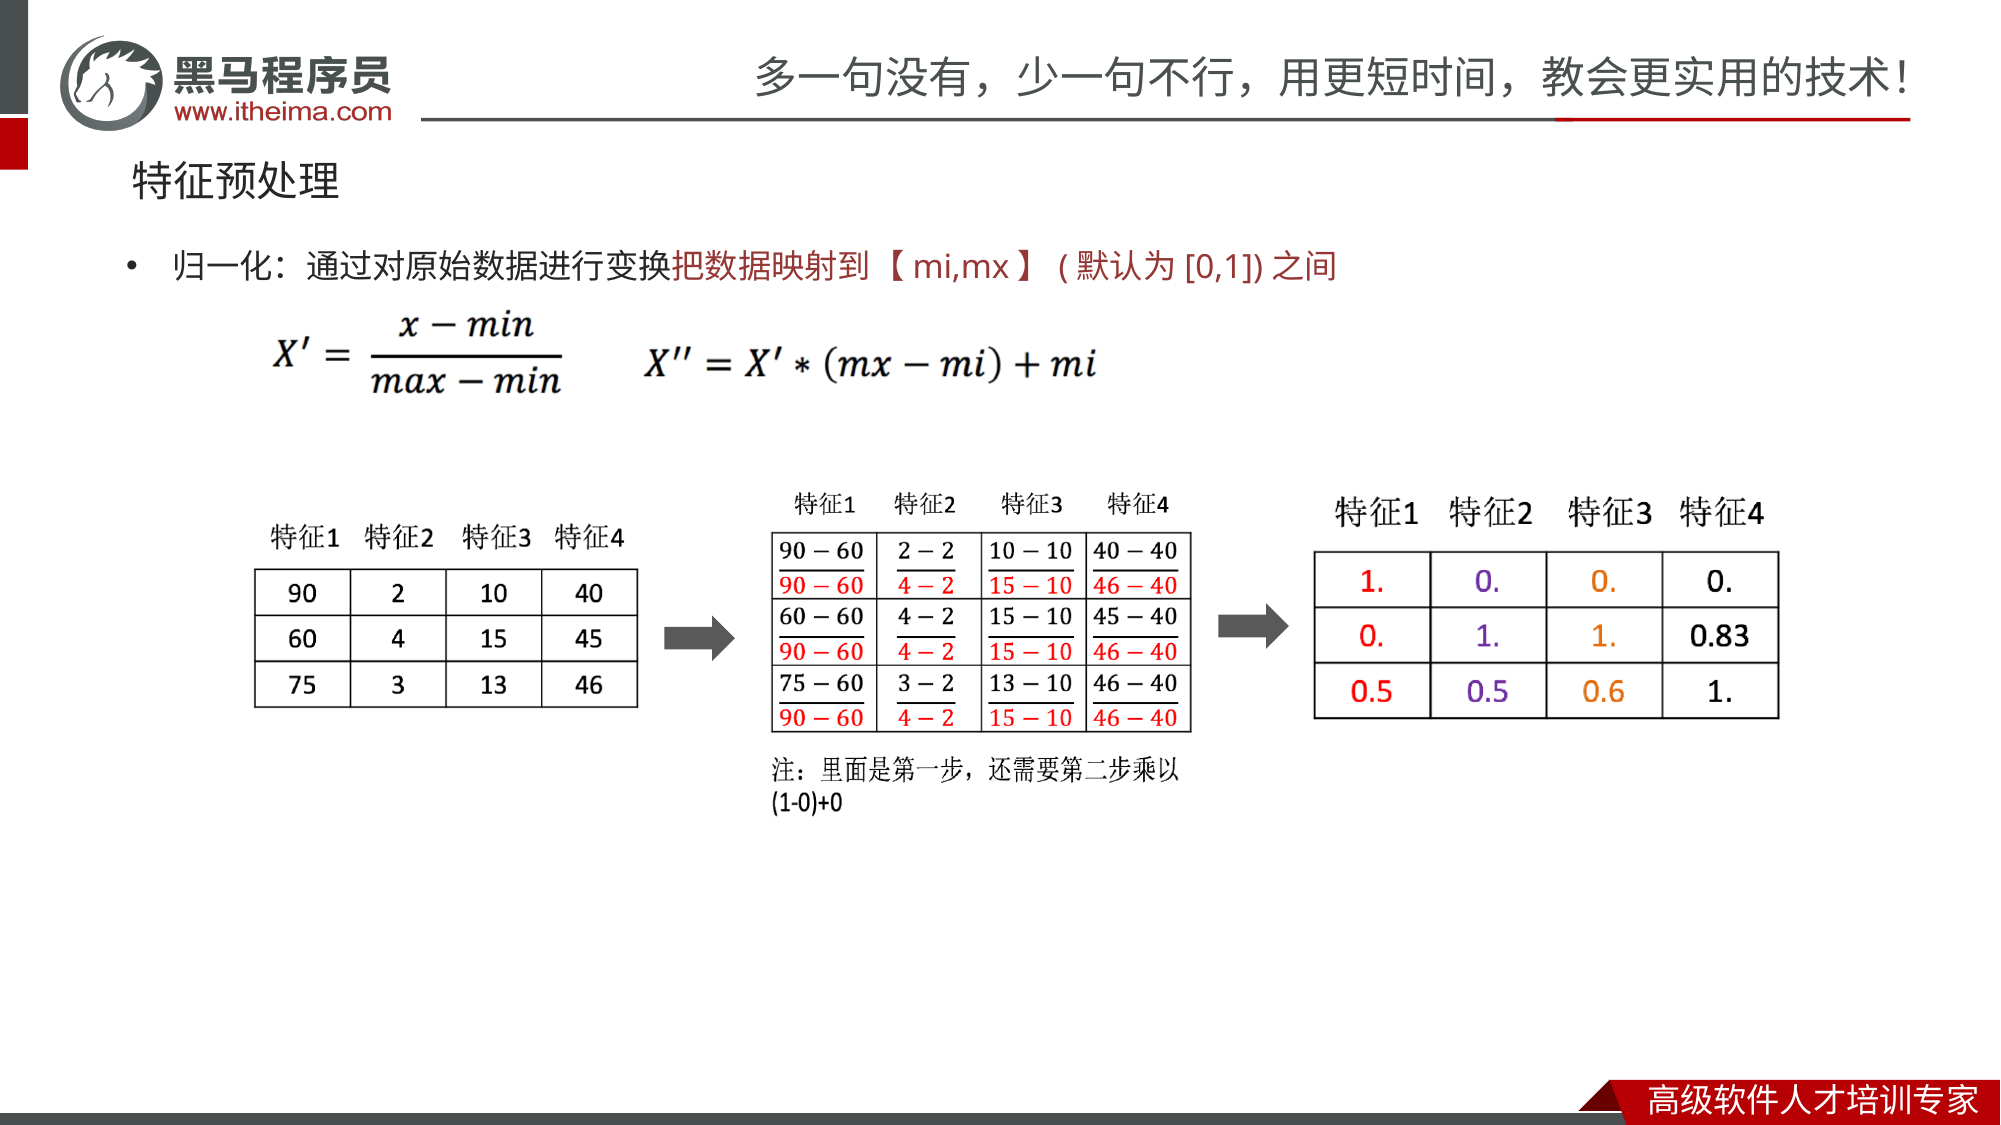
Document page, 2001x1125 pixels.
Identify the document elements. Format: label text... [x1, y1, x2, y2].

picture [264, 304, 575, 406]
text_box [662, 613, 737, 663]
picture [771, 752, 1185, 820]
picture [635, 323, 1108, 414]
picture [242, 518, 648, 720]
picture [1308, 494, 1790, 735]
list 归一化：通过对原始数据进行变换把数据映射到【mi,mx】(默认为[0,1])之间 [111, 217, 1484, 299]
text_box [1216, 601, 1291, 651]
picture [14, 0, 453, 179]
picture [753, 481, 1203, 747]
title 特征预处理 [116, 137, 1489, 223]
